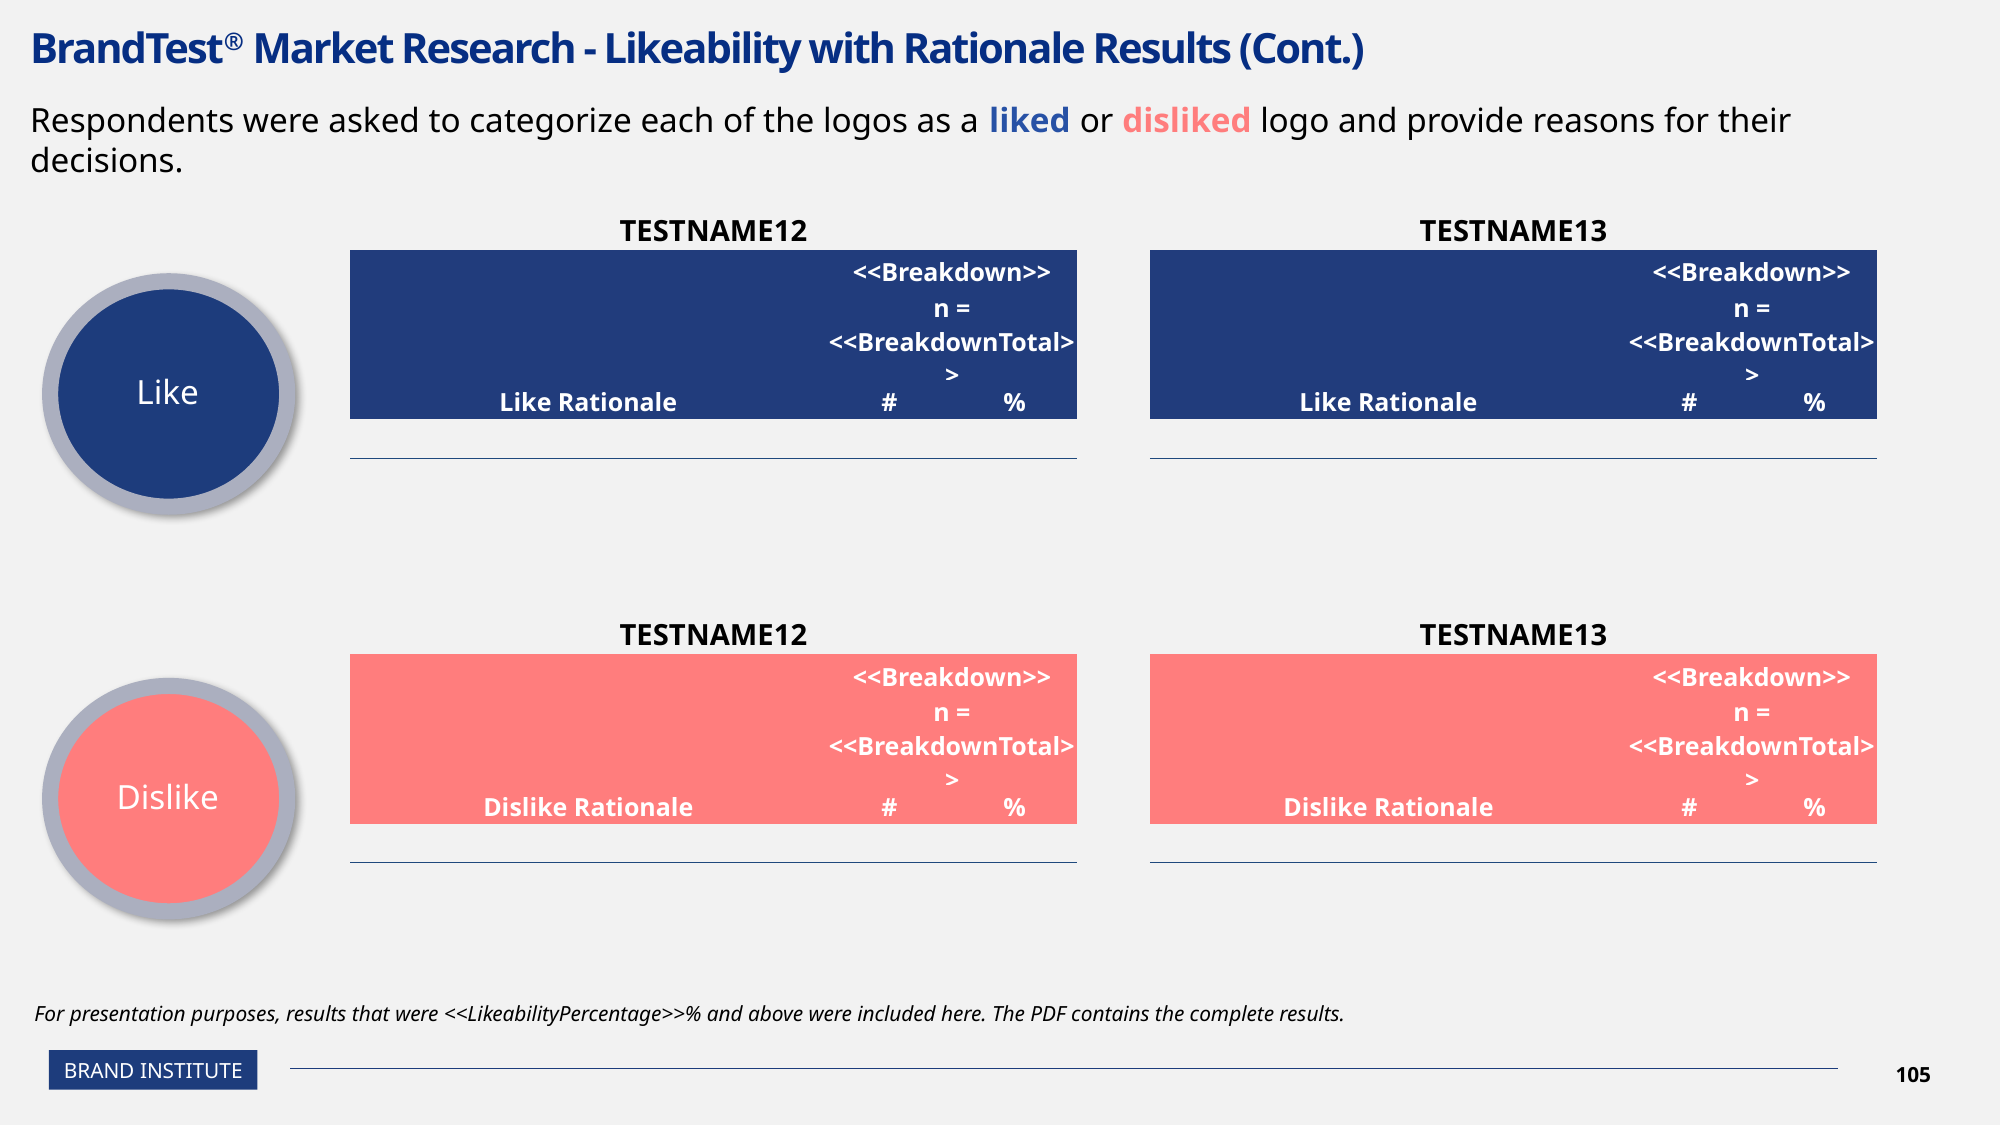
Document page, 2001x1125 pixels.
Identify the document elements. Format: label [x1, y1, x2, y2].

text_box [50, 685, 288, 912]
title [30, 0, 1954, 73]
table_header [1150, 609, 1877, 654]
text_box [50, 281, 288, 507]
text_box [19, 993, 1759, 1033]
table_cell [350, 654, 1077, 862]
table_cell [1150, 654, 1877, 862]
table_header [350, 204, 1077, 250]
table_cell [1150, 250, 1877, 458]
table_header [350, 609, 1077, 654]
list [30, 99, 1954, 181]
table_header [1150, 204, 1877, 250]
table_cell [350, 250, 1077, 458]
